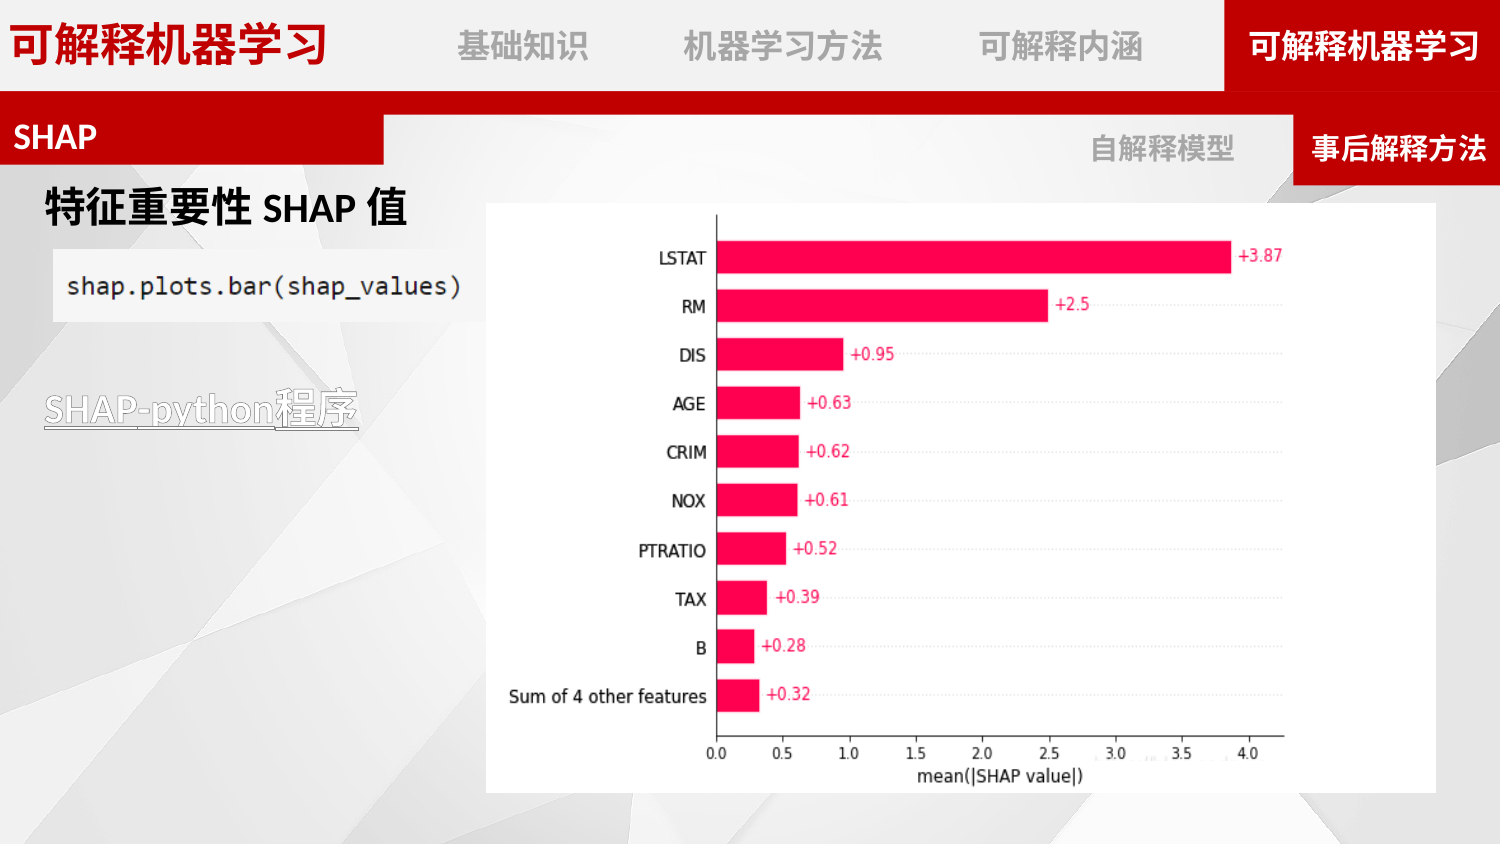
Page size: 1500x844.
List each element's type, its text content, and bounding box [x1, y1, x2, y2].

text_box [486, 203, 1436, 793]
text_box 特征重要性SHAP值 SHAP-python程序 [29, 173, 727, 449]
picture [0, 115, 1500, 844]
